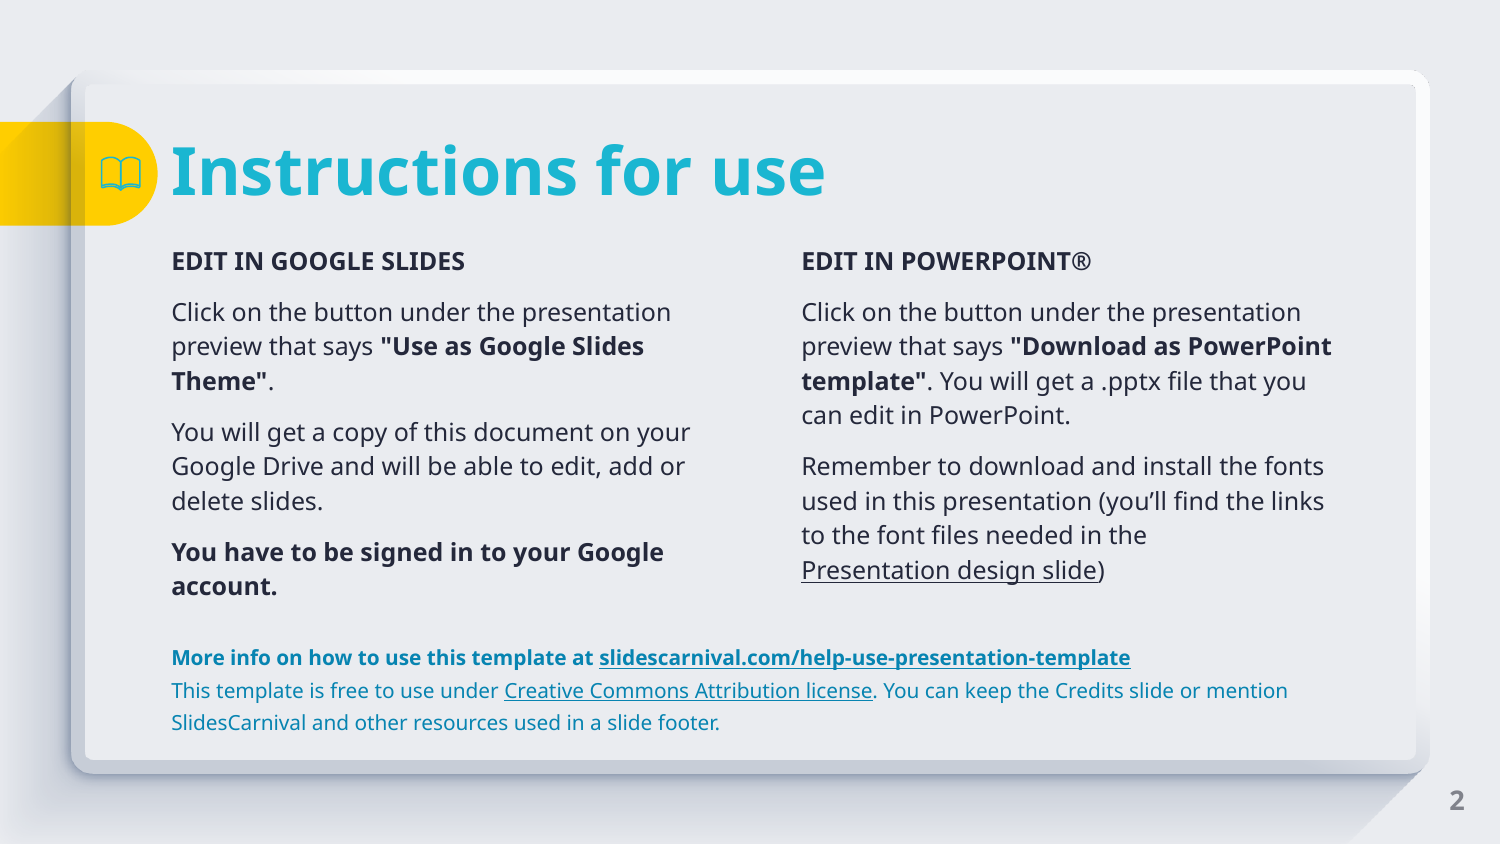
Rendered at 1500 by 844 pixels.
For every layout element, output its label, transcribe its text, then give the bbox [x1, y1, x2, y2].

slide_number 2 [1414, 759, 1500, 844]
list EDIT IN POWERPOINT® Click on the button under the presentation preview that says "Download as PowerPoint template". You will get a .pptx file that you can edit in PowerPoint. Remember to download and install the fonts used in this presentation (you’ll find the links to the font files needed in the Presentation design slide) [801, 240, 1354, 611]
list EDIT IN GOOGLE SLIDES Click on the button under the presentation preview that says "Use as Google Slides Theme". You will get a copy of this document on your Google Drive and will be able to edit, add or delete slides. You have to be signed in to your Google account. [171, 240, 724, 611]
picture [0, 0, 1500, 844]
list More info on how to use this template at slidescarnival.com/help-use-presentation-template This template is free to use under Creative Commons Attribution license. You can keep the Credits slide or mention SlidesCarnival and other resources used in a slide footer. [171, 640, 1354, 731]
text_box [101, 157, 141, 191]
title Instructions for use [171, 121, 1354, 226]
